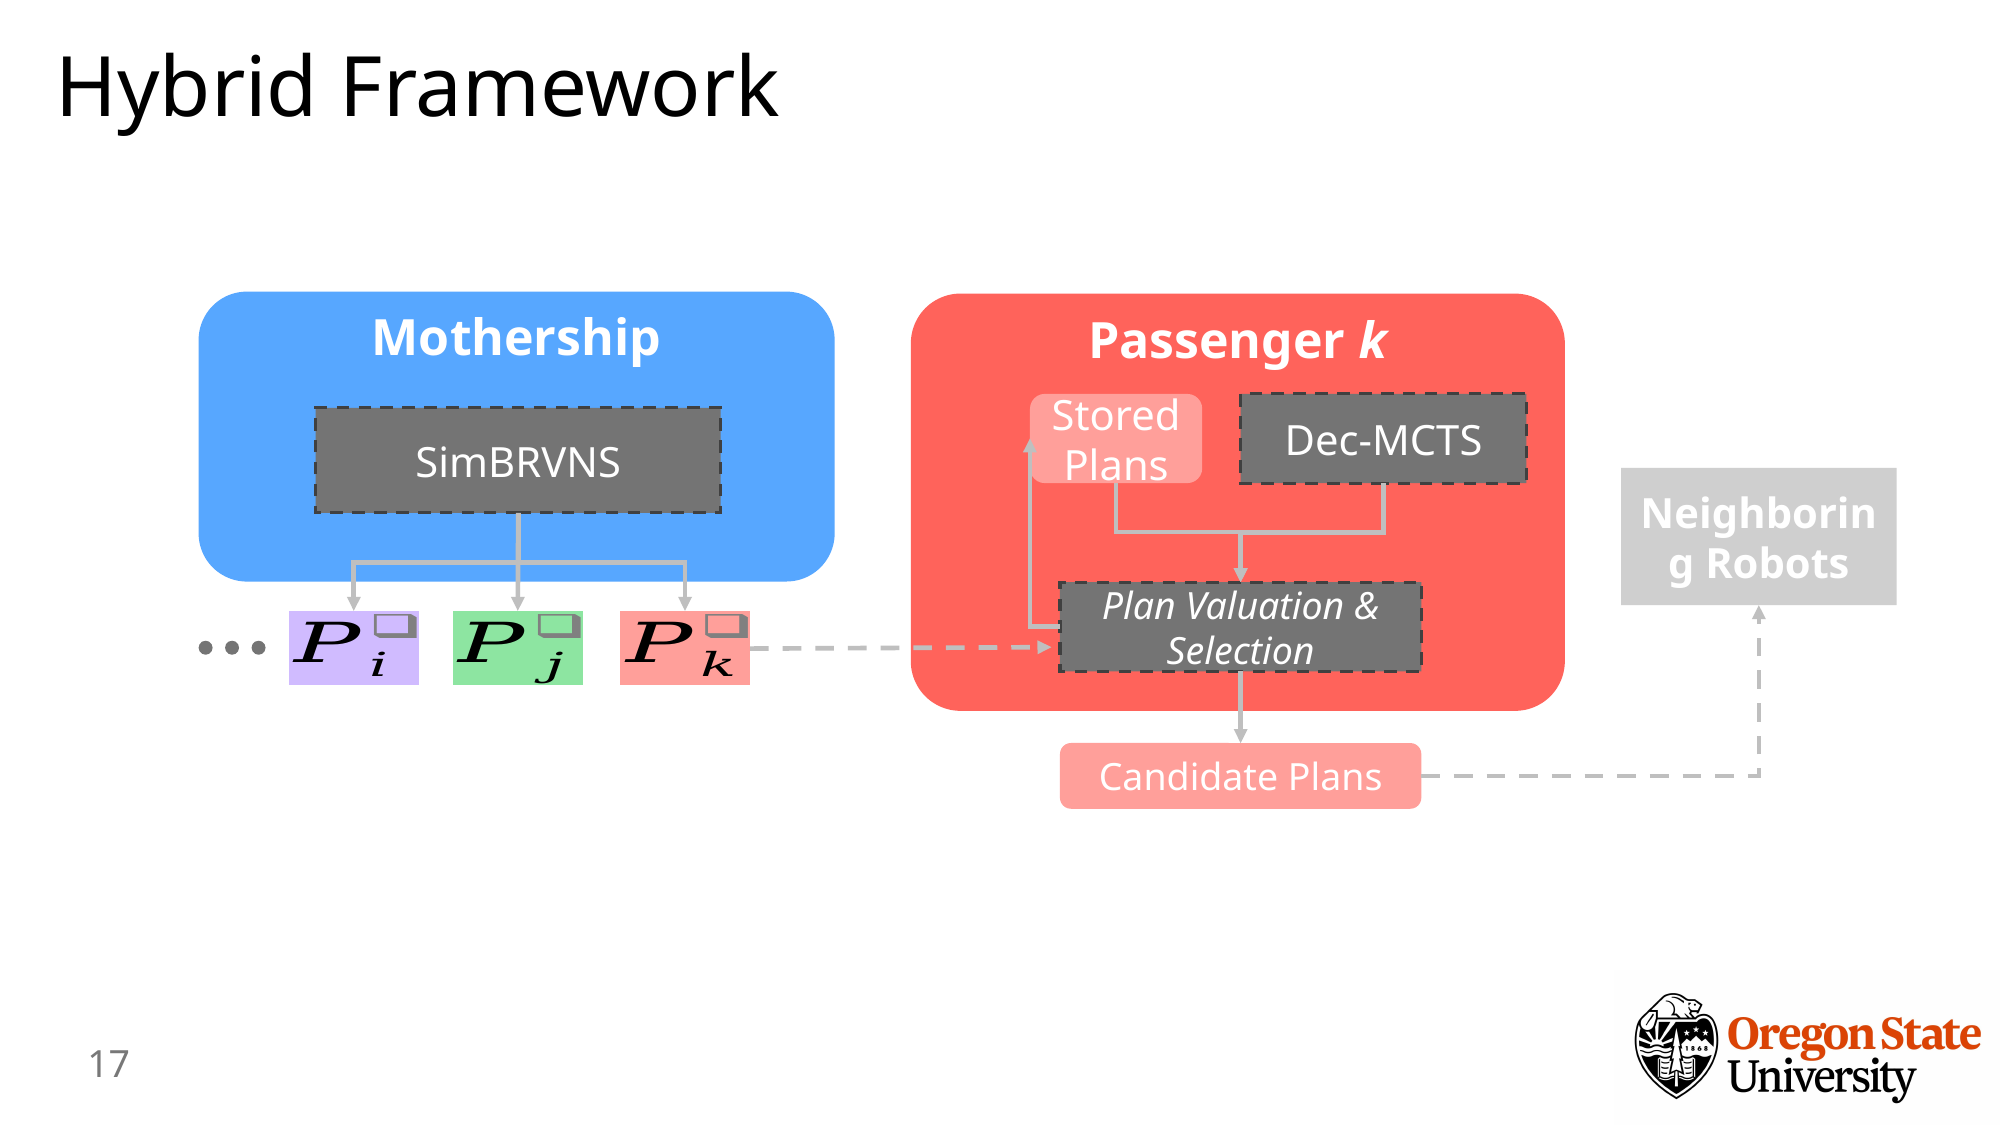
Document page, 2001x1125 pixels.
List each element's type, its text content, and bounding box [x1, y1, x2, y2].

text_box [836, 393, 1242, 650]
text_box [910, 293, 1898, 810]
text_box Hybrid Framework [40, 25, 1747, 141]
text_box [198, 291, 836, 686]
picture [1614, 970, 2000, 1125]
slide_number 16 [72, 1035, 523, 1096]
